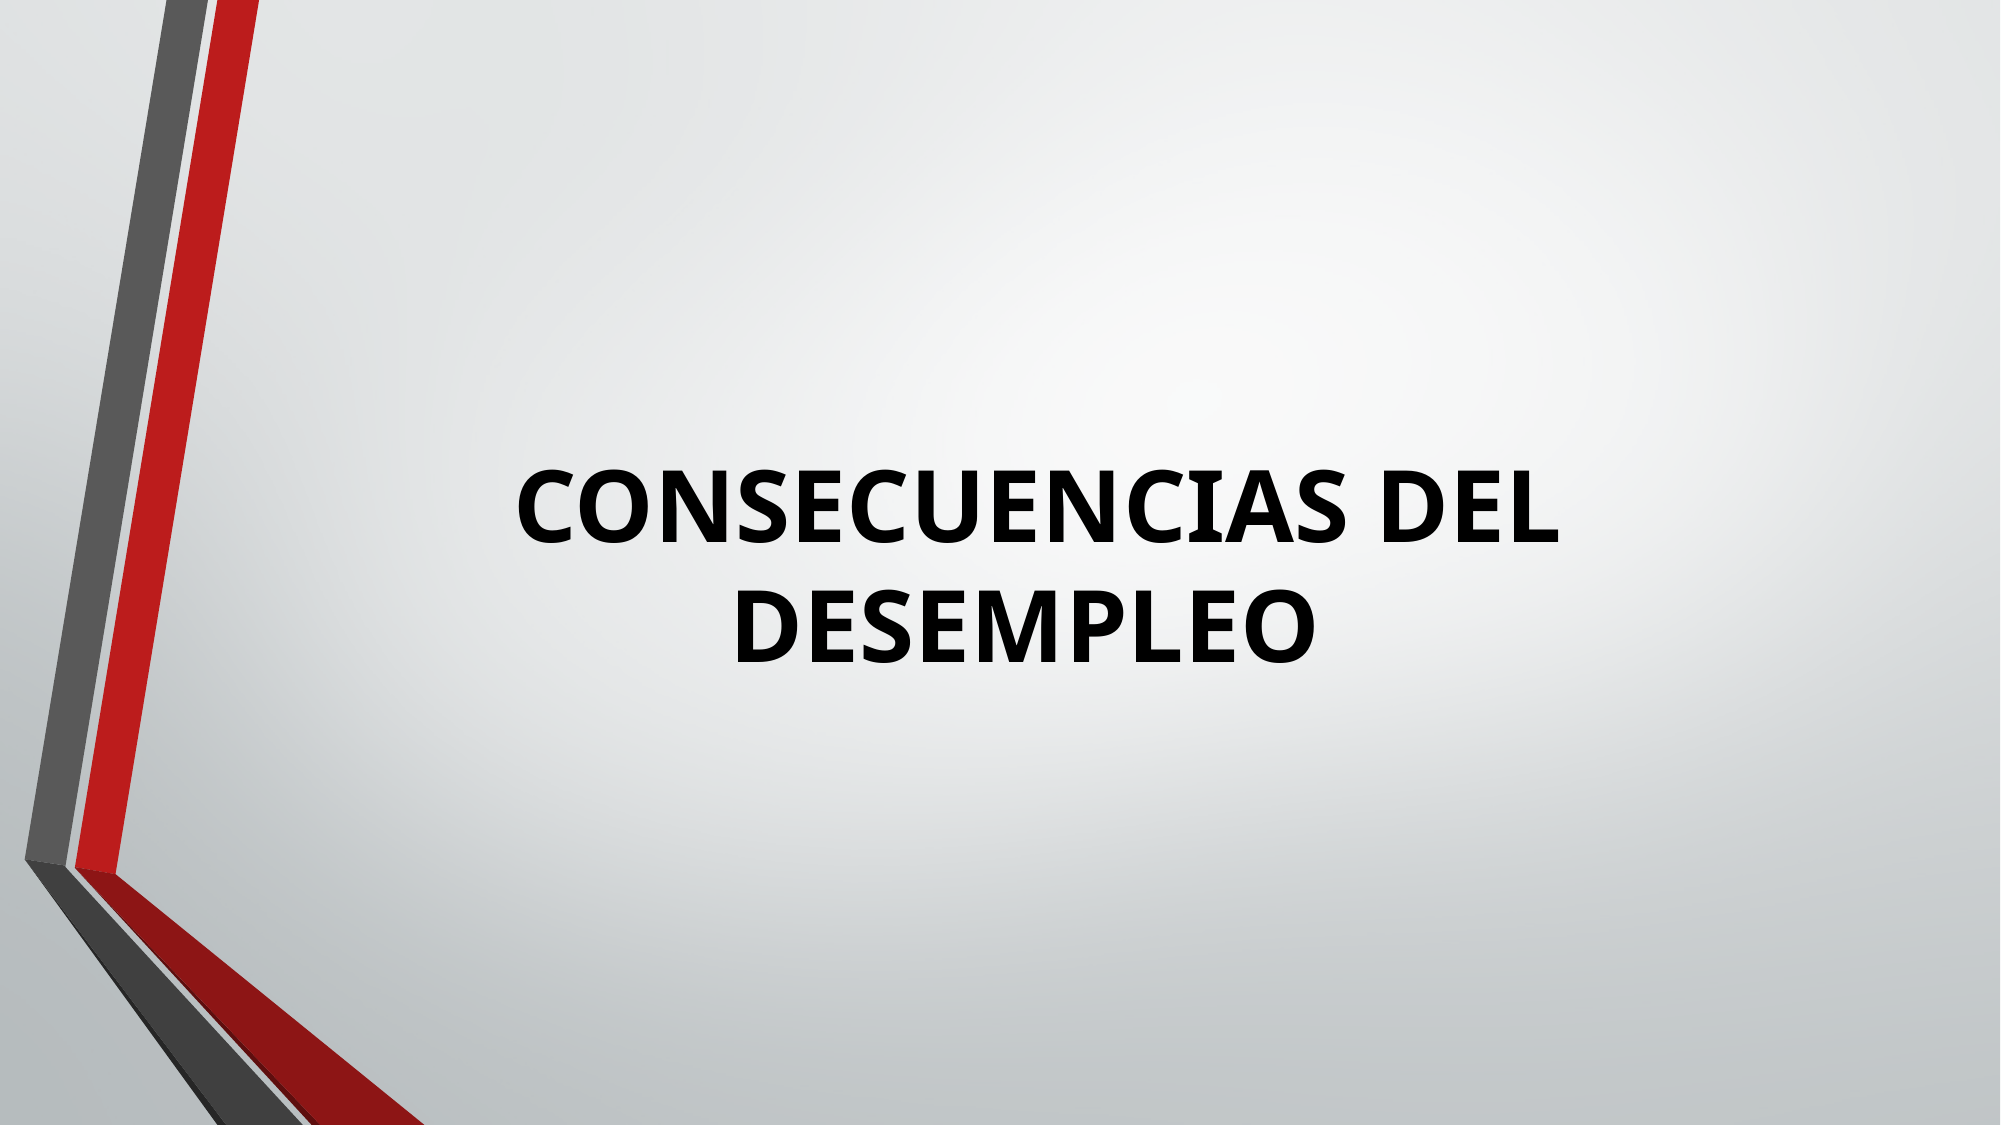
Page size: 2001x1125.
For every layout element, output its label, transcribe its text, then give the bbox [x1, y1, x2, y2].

title CONSECUENCIAS DEL DESEMPLEO [213, 413, 1864, 712]
